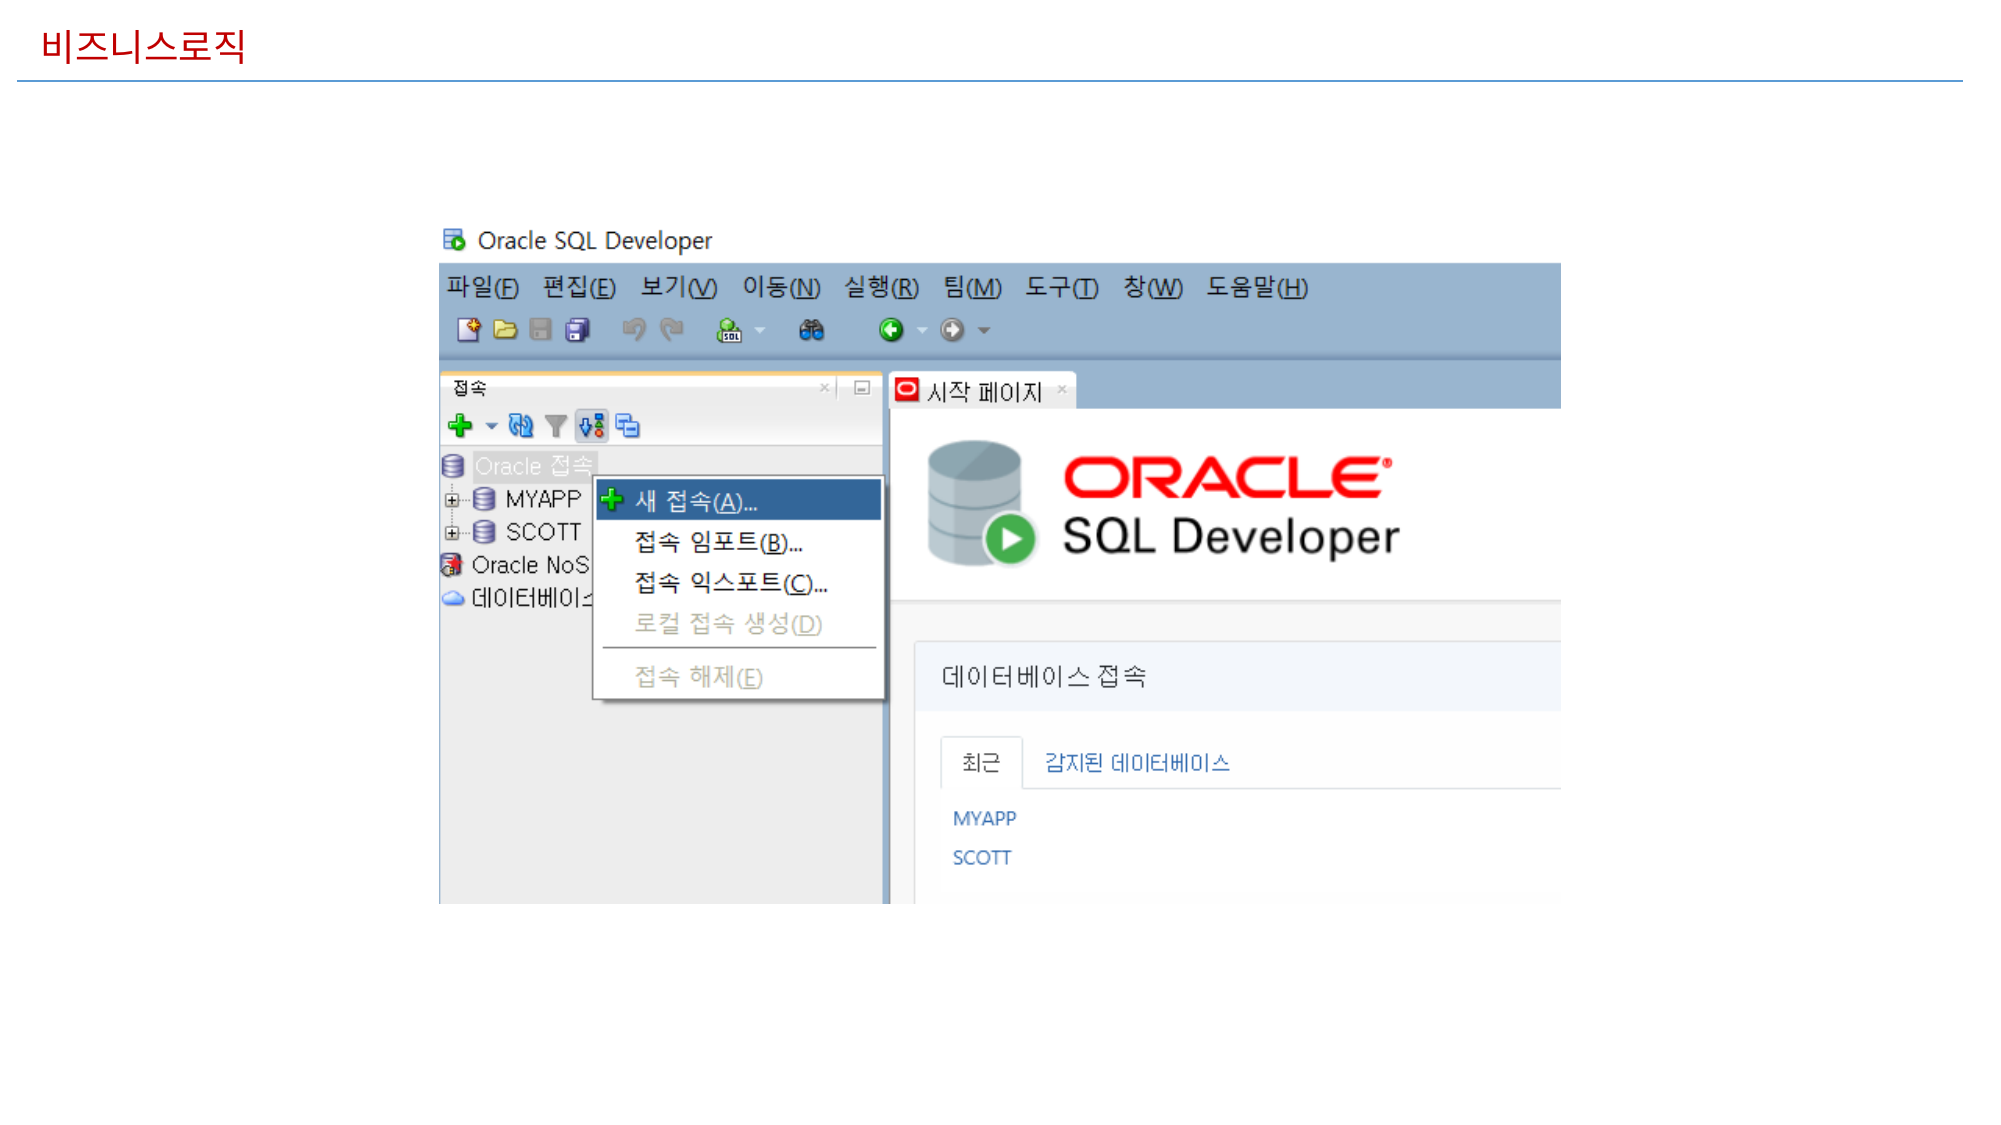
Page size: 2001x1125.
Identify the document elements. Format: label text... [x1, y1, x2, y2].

picture [439, 221, 1561, 904]
text_box 비즈니스로직 [25, 16, 729, 77]
